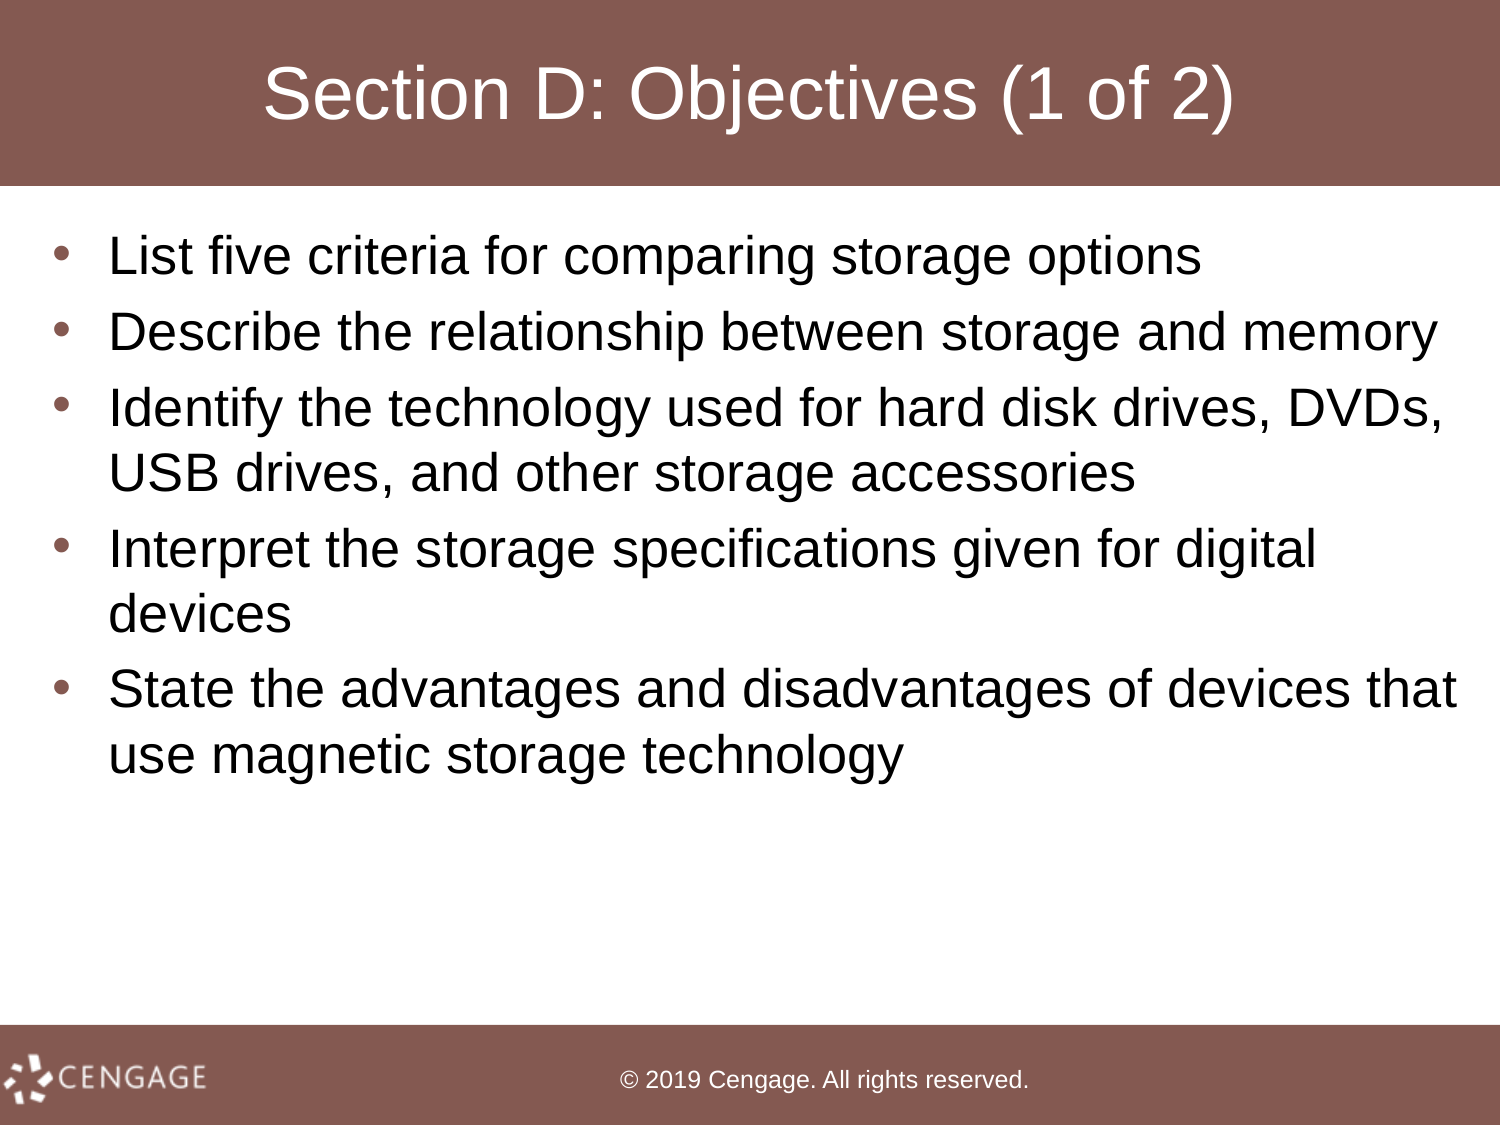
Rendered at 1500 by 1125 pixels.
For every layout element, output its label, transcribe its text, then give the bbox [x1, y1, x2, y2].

list List five criteria for comparing storage options Describe the relationship between storage and memory Identify the technology used for hard disk drives, DVDs, USB drives, and other storage accessories Interpret the storage specifications given for digital devices State the advantages and disadvantages of devices that use magnetic storage technology [37, 212, 1475, 1005]
title Section D: Objectives (1 of 2) [75, 4, 1425, 175]
picture [0, 1051, 211, 1106]
